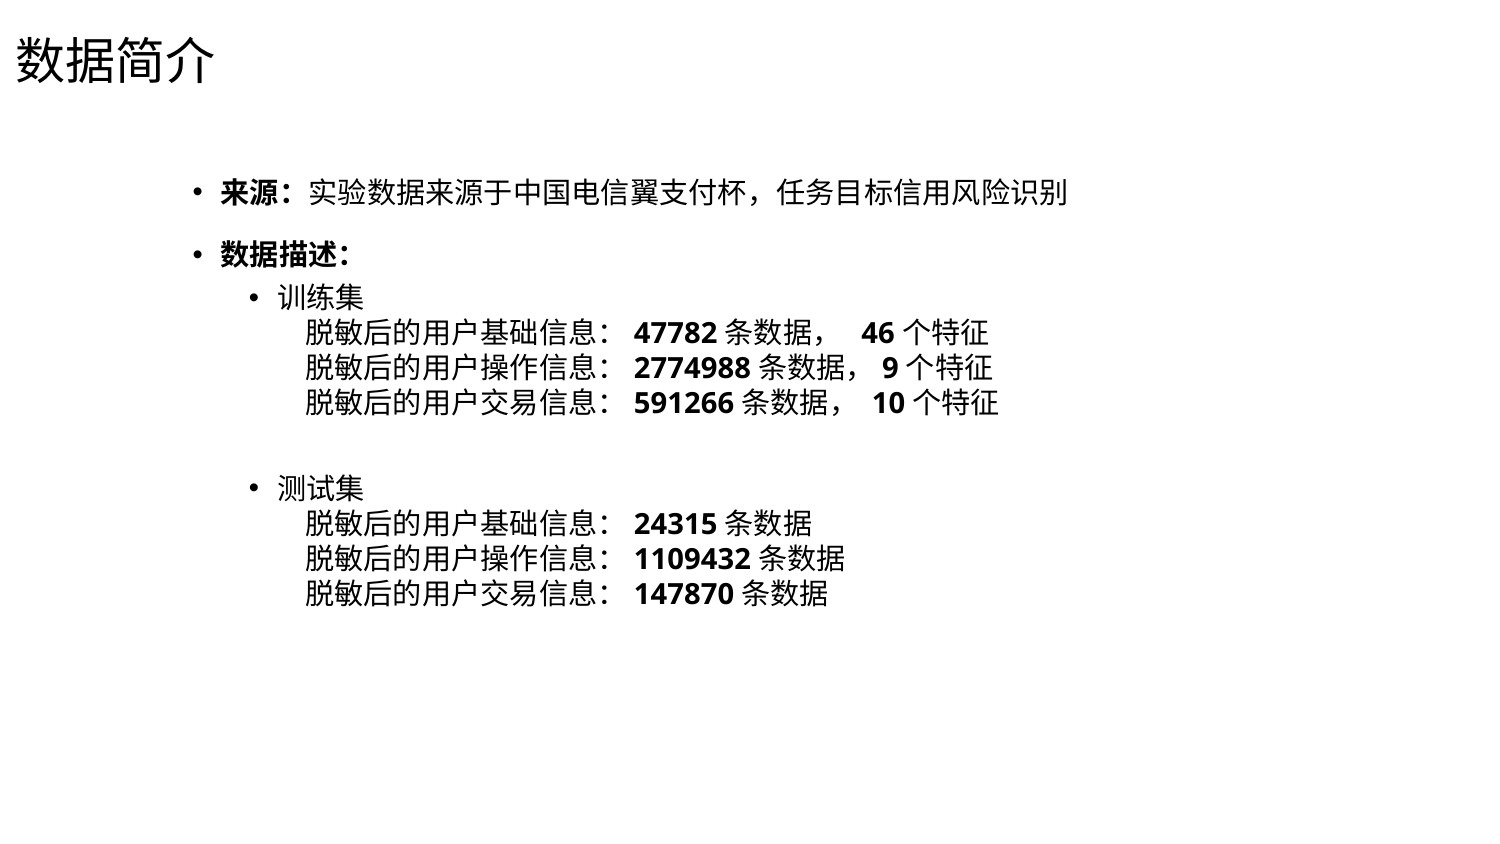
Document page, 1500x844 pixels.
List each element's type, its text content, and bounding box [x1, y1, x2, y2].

title 数据简介 [0, 16, 1135, 104]
list 来源：实验数据来源于中国电信翼支付杯，任务目标信用风险识别 数据描述： 训练集 脱敏后的用户基础信息：47782条数据， 46个特征 脱敏后的用户操作信息：2774988条数据，9个特征 脱敏后的用户交易信息：591266条数据， 10个特征 测试集 脱敏后的用户基础信息：24315条数据 脱敏后的用户操作信息：1109432条数据 脱敏后的用户交易信息：147870条数据 [177, 166, 1500, 765]
